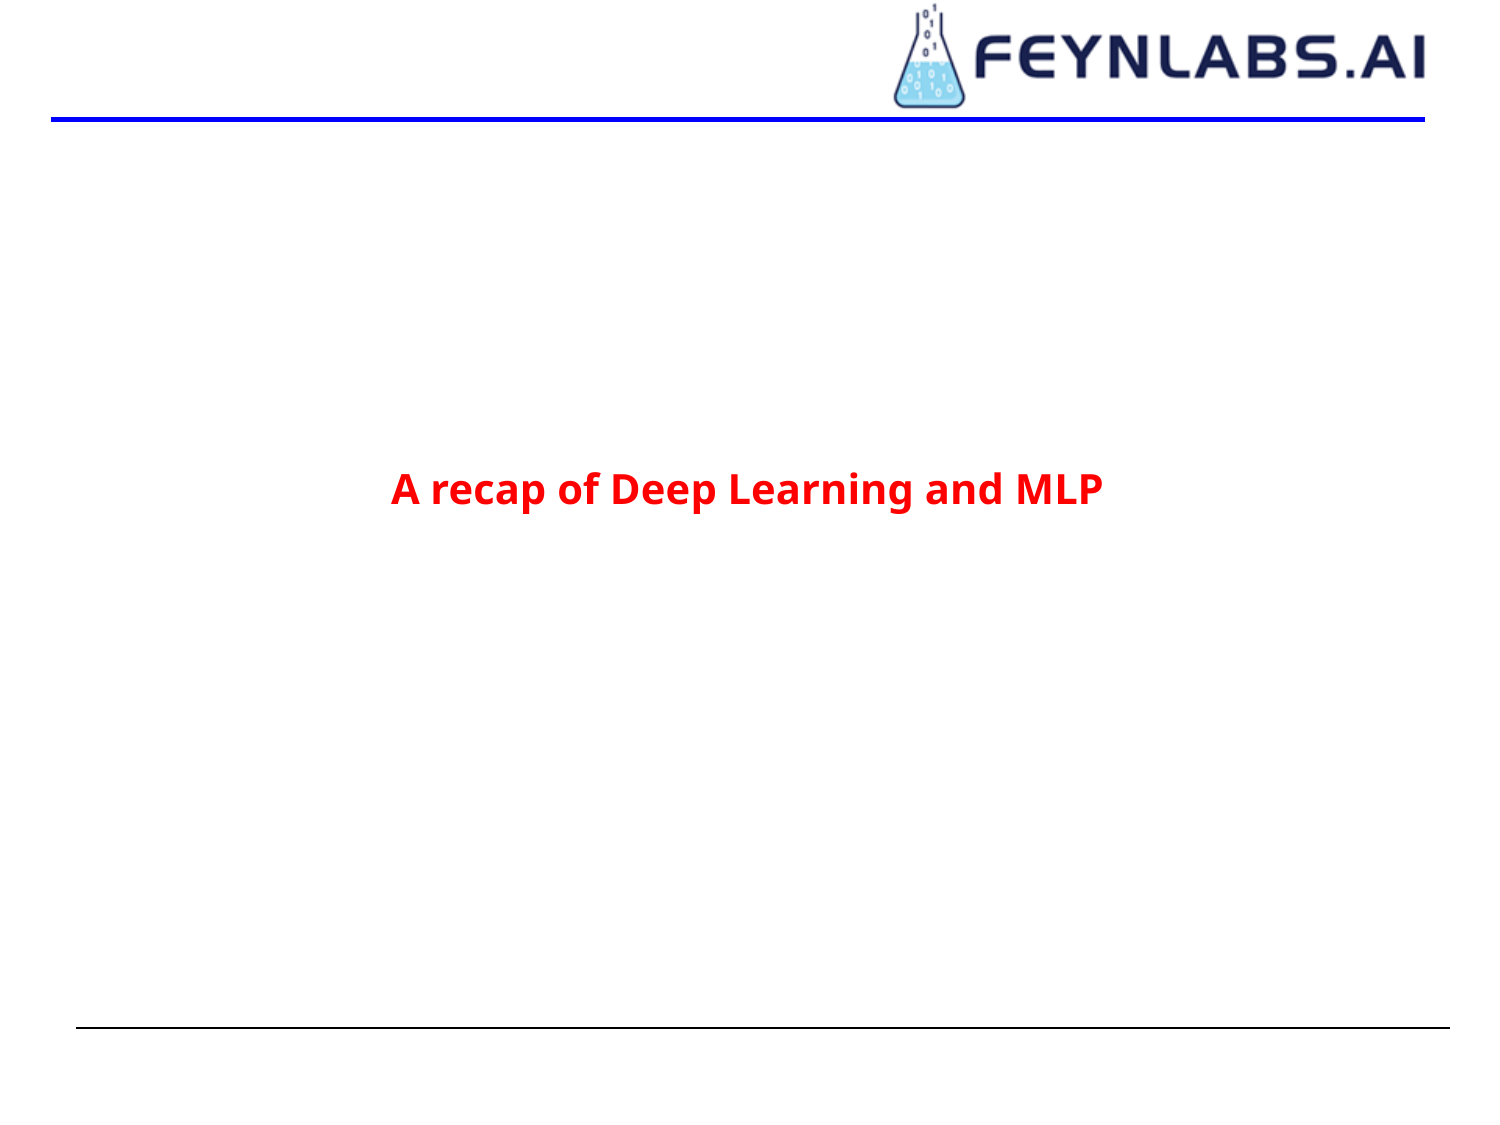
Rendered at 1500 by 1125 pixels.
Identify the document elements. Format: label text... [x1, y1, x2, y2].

picture [888, 0, 1434, 113]
text_box A recap of Deep Learning and MLP [146, 455, 1359, 562]
